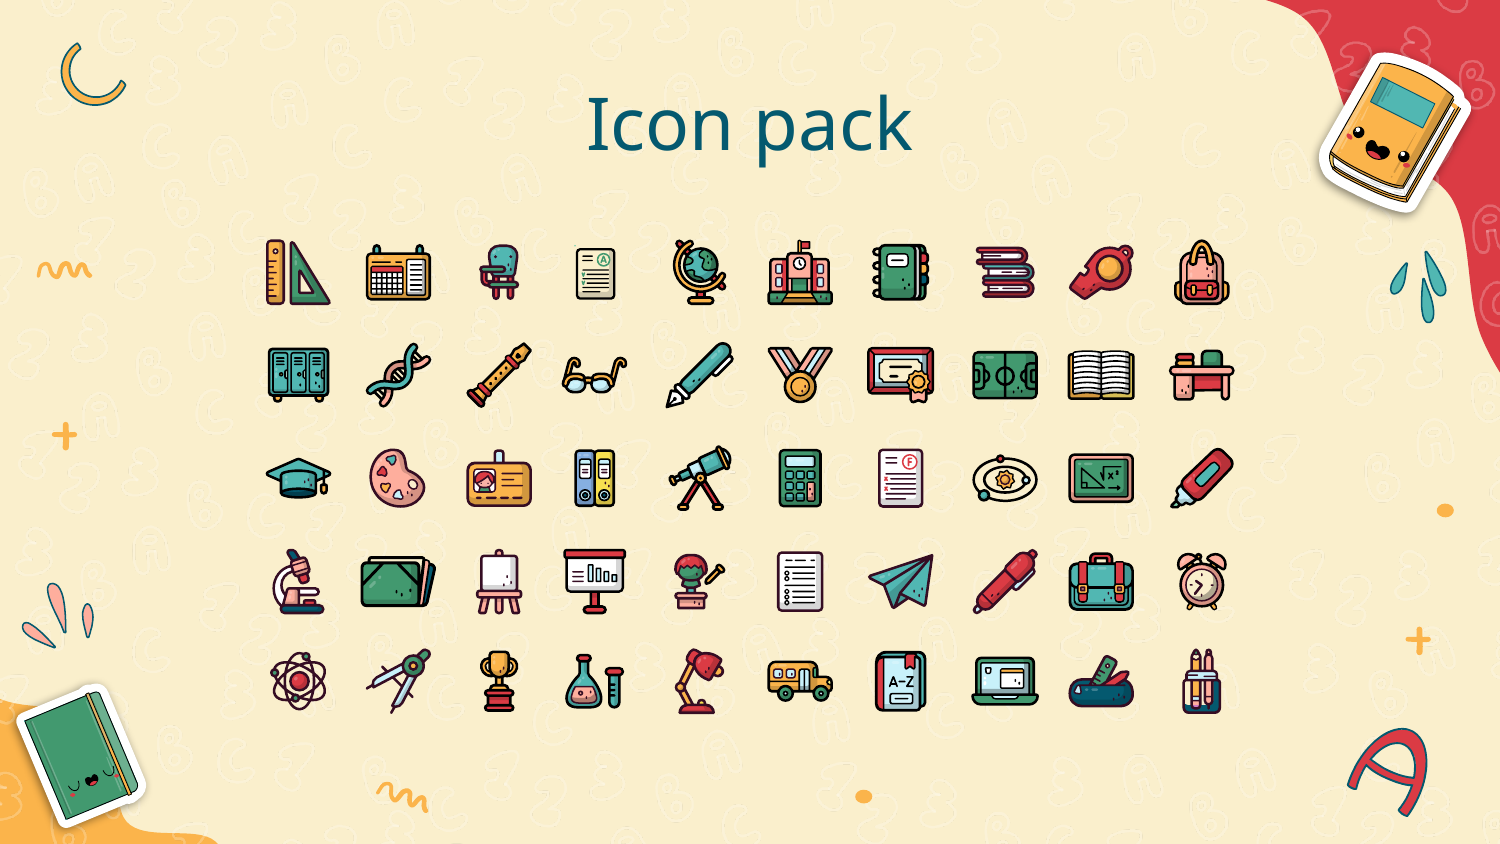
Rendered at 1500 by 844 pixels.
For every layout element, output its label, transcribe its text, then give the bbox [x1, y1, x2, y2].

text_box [360, 555, 437, 608]
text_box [867, 553, 934, 610]
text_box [971, 548, 1039, 615]
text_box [1068, 552, 1135, 612]
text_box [574, 449, 616, 508]
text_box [265, 239, 332, 306]
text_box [272, 548, 325, 615]
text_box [975, 246, 1035, 299]
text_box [970, 656, 1040, 706]
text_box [665, 341, 735, 409]
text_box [573, 244, 616, 300]
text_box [479, 650, 520, 713]
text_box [672, 239, 727, 306]
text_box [767, 239, 834, 306]
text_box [778, 448, 823, 508]
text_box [1175, 552, 1229, 611]
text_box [265, 457, 332, 499]
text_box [776, 551, 824, 613]
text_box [674, 648, 726, 715]
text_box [364, 448, 433, 509]
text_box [667, 445, 733, 512]
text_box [871, 243, 930, 301]
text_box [466, 449, 533, 508]
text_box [1068, 244, 1134, 301]
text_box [972, 453, 1039, 503]
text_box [767, 346, 834, 404]
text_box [267, 347, 330, 403]
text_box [565, 653, 625, 709]
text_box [563, 548, 627, 615]
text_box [466, 342, 533, 409]
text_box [365, 243, 432, 301]
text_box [365, 648, 432, 715]
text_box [972, 350, 1039, 400]
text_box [561, 356, 629, 394]
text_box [1067, 654, 1135, 708]
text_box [1168, 349, 1235, 401]
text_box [1067, 350, 1136, 401]
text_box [767, 660, 834, 703]
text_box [1169, 447, 1234, 509]
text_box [673, 553, 726, 610]
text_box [1173, 239, 1230, 306]
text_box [478, 244, 520, 301]
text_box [874, 650, 927, 712]
picture [0, 0, 1500, 844]
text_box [269, 651, 328, 711]
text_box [475, 548, 523, 615]
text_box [1182, 648, 1222, 715]
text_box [364, 342, 433, 408]
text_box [877, 448, 924, 509]
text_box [866, 346, 935, 404]
title Icon pack [118, 74, 1382, 169]
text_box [1068, 453, 1135, 504]
